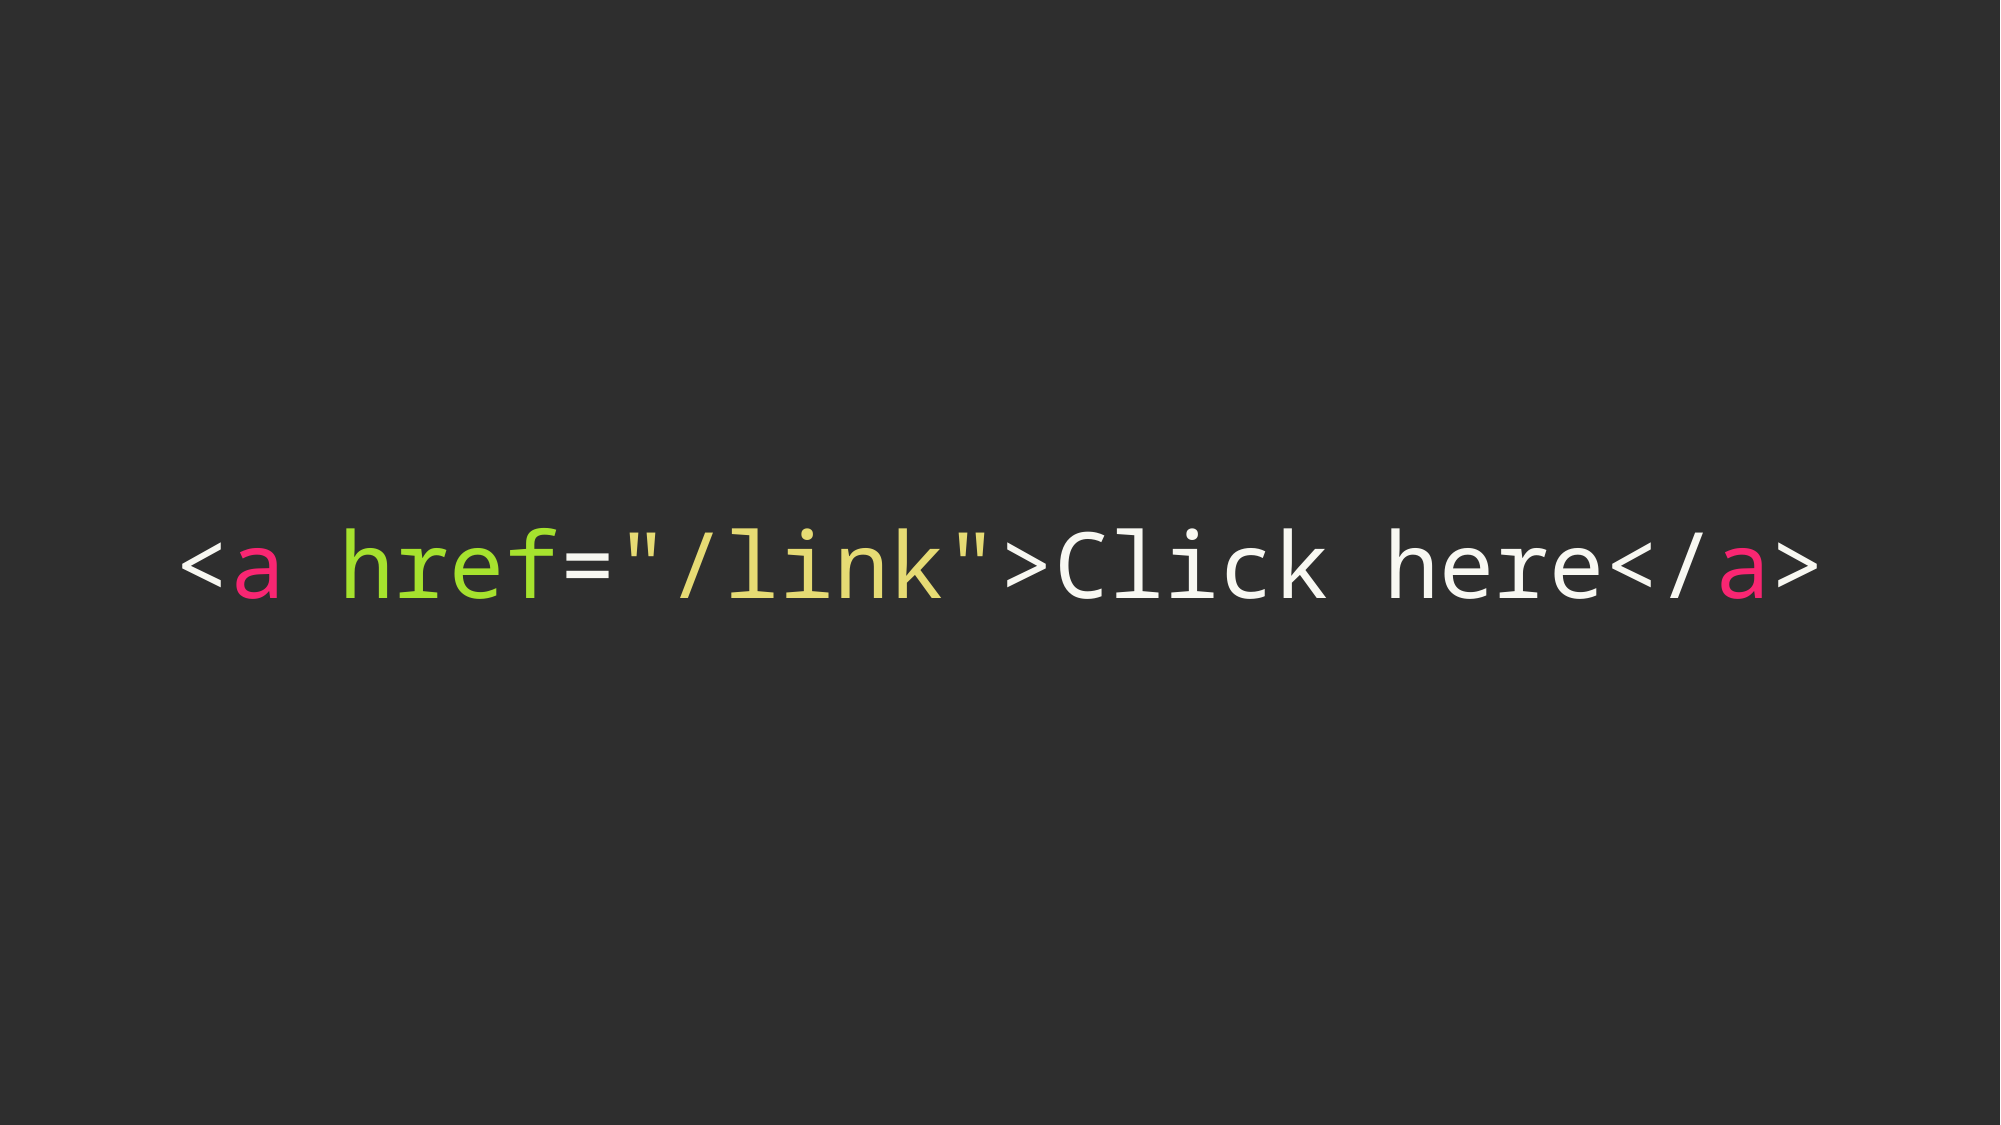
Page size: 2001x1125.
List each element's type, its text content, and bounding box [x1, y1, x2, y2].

text_box <a href="/link">Click here</a> [53, 499, 1947, 624]
